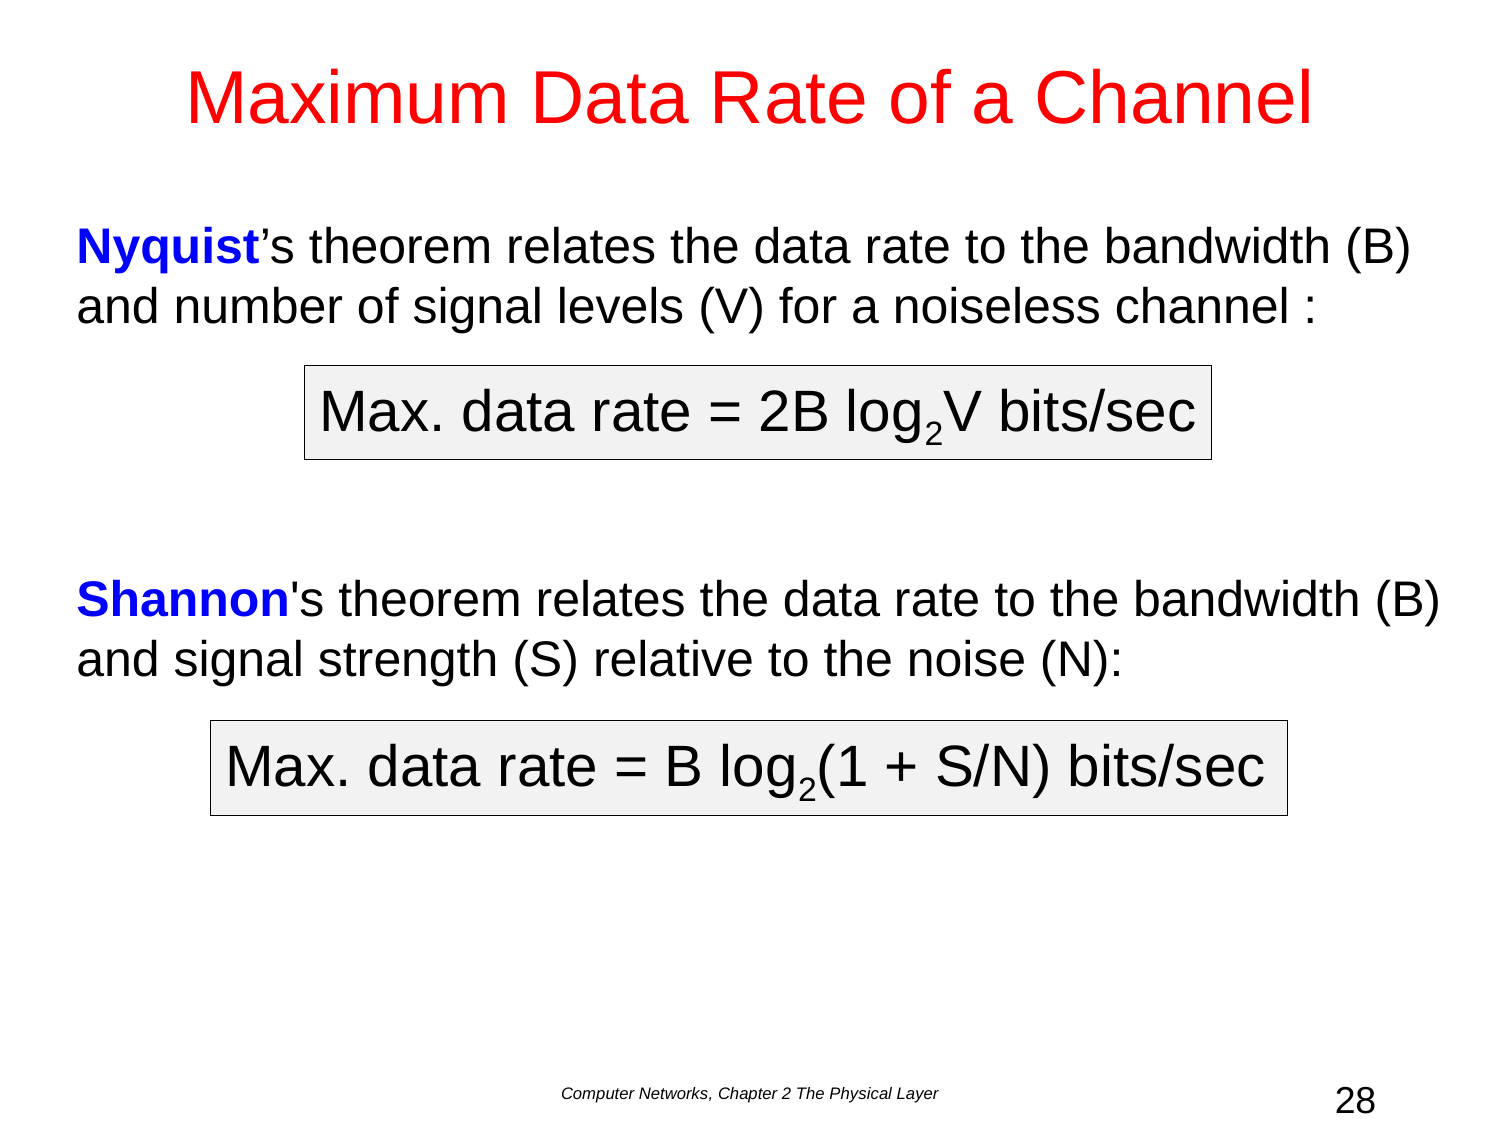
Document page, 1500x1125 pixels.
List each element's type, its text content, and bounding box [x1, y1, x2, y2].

footer Computer Networks, Chapter 2 The Physical Layer [0, 1074, 1500, 1125]
title Maximum Data Rate of a Channel [0, 0, 1500, 188]
text_box Max. data rate = B log2(1 + S/N) bits/sec [210, 720, 1288, 816]
text_box Max. data rate = 2B log2V bits/sec [304, 365, 1212, 460]
list Nyquist’s theorem relates the data rate to the bandwidth (B) and number of signal levels (V) for a noiseless channel : Shannon's theorem relates the data rate to the bandwidth (B) and signal strength (S) relative to the noise (N): [61, 206, 1465, 1005]
